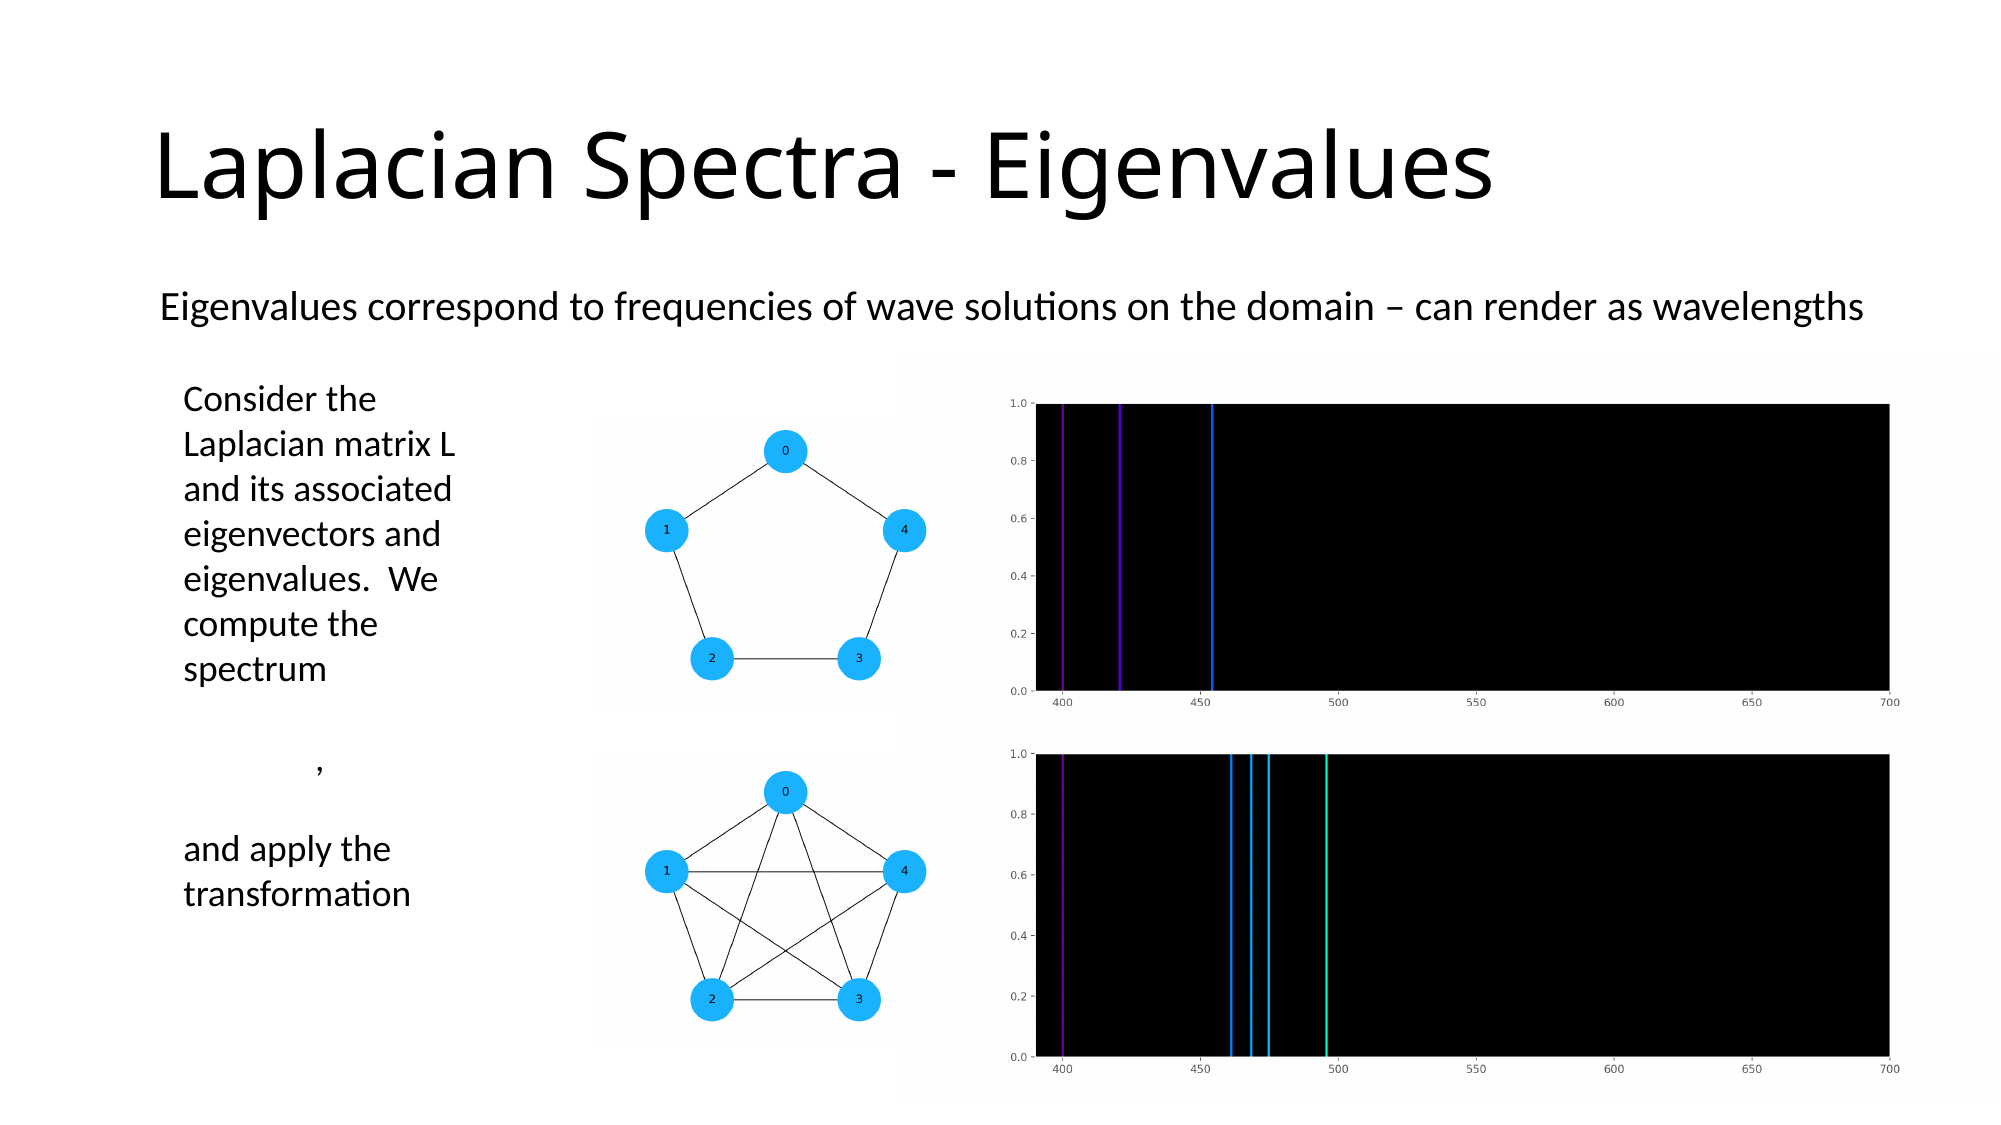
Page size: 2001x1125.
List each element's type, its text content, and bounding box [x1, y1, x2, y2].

text_box Eigenvalues correspond to frequencies of wave solutions on the domain – can render as wavelengths [145, 271, 1881, 337]
picture [595, 358, 2000, 1100]
title Laplacian Spectra - Eigenvalues [137, 59, 1863, 278]
